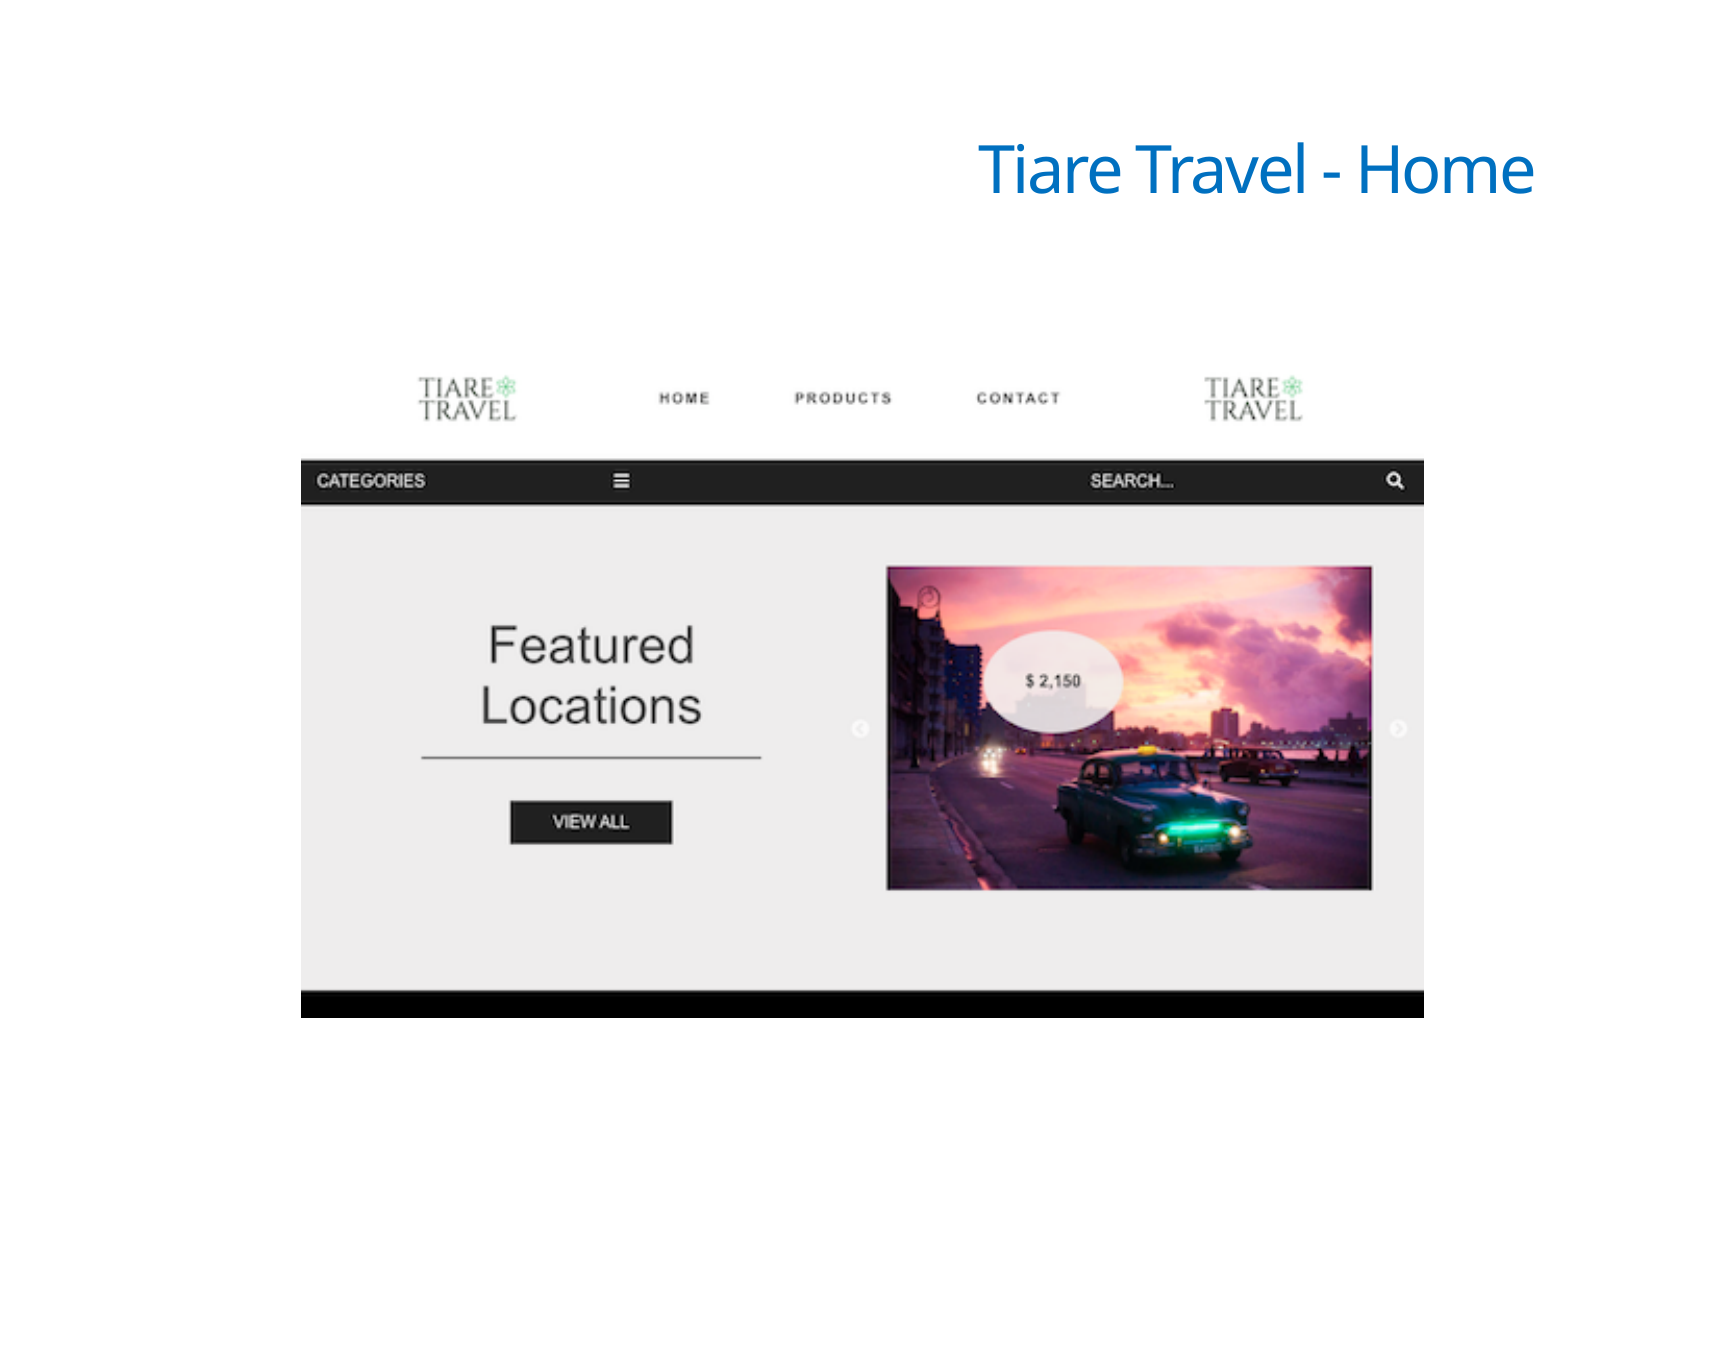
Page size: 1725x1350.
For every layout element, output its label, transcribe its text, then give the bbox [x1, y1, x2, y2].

title Tiare Travel - Home [667, 52, 1538, 280]
picture [301, 332, 1424, 1018]
